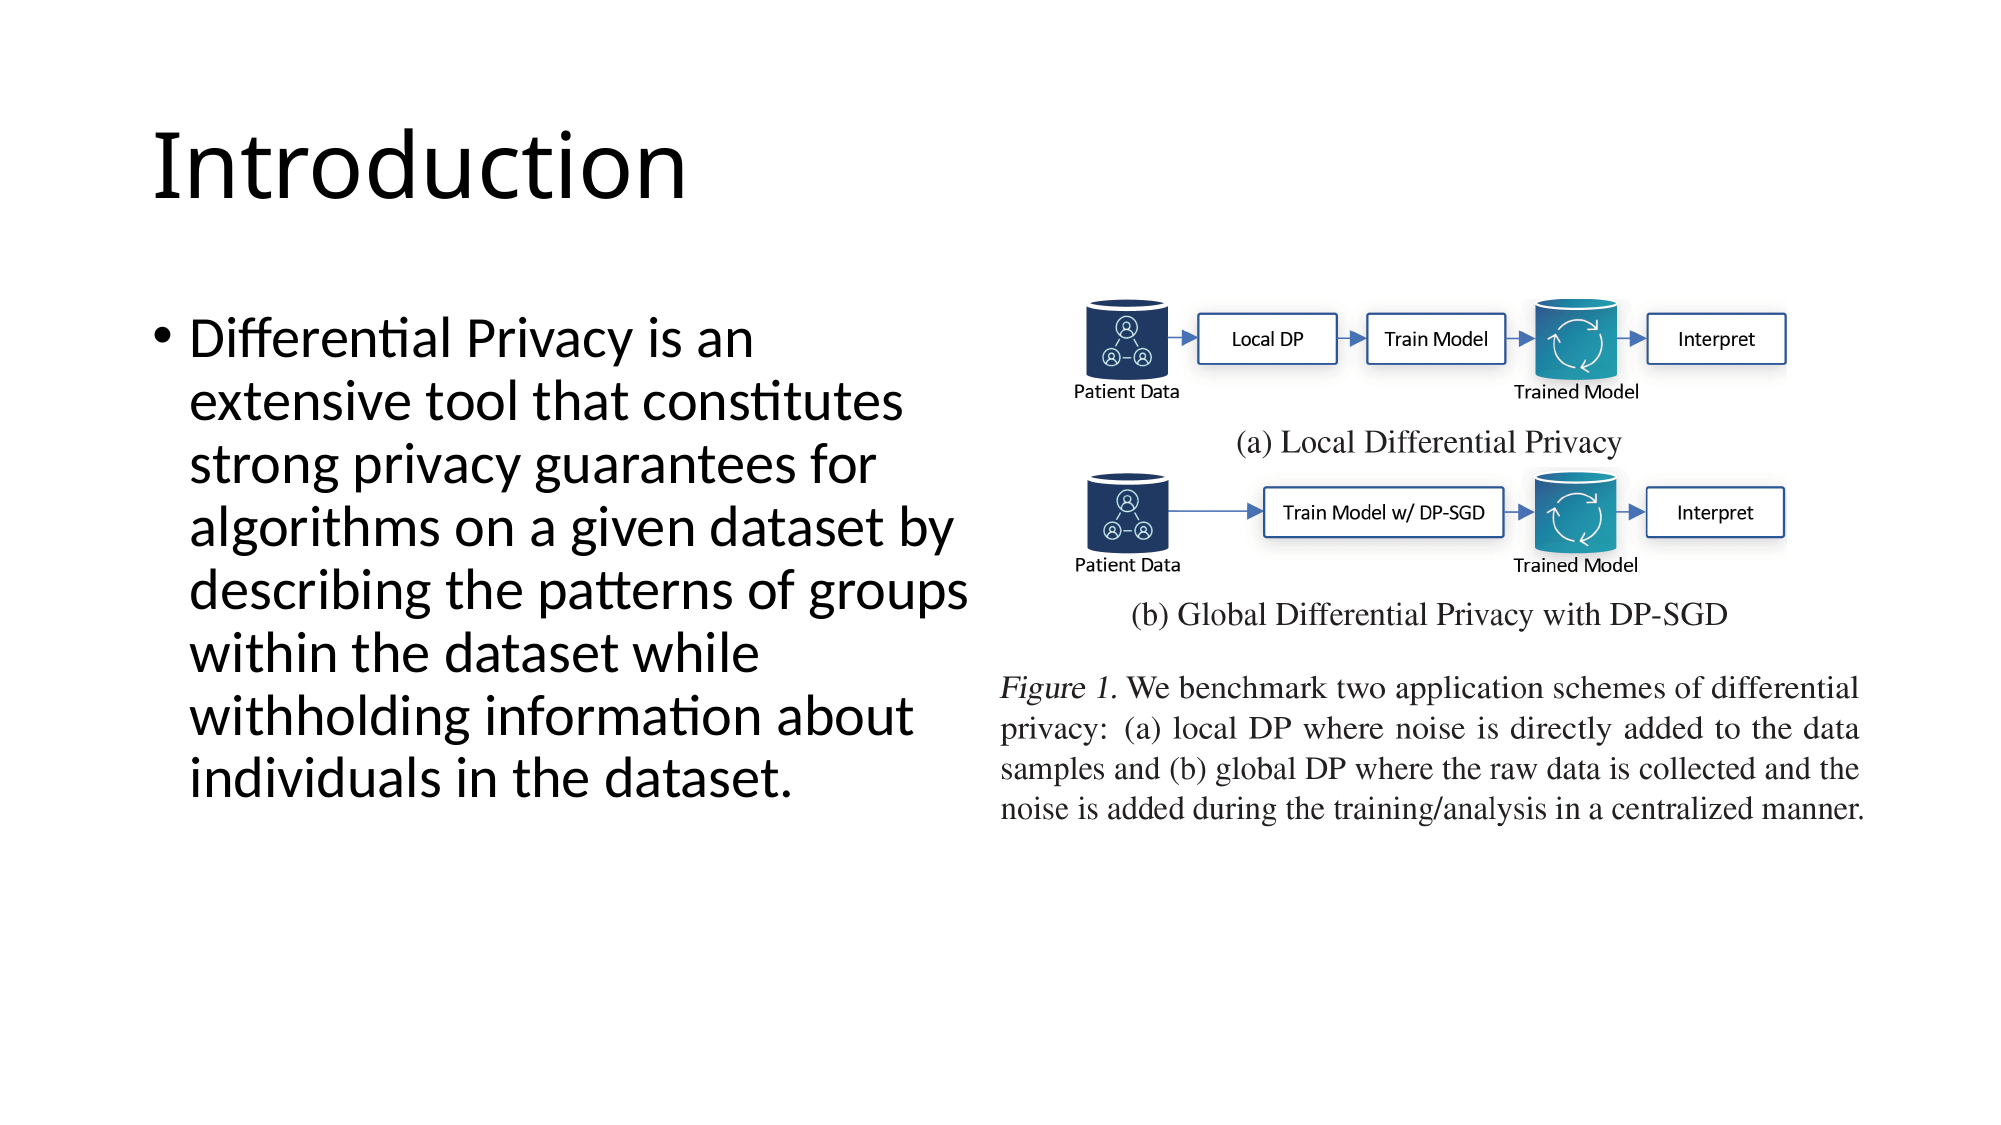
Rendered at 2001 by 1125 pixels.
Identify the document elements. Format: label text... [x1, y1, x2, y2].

title Introduction [137, 59, 1863, 278]
picture [999, 299, 1863, 827]
list Differential Privacy is an extensive tool that constitutes strong privacy guarantees for algorithms on a given dataset by describing the patterns of groups within the dataset while withholding information about individuals in the dataset. [137, 299, 1000, 1014]
